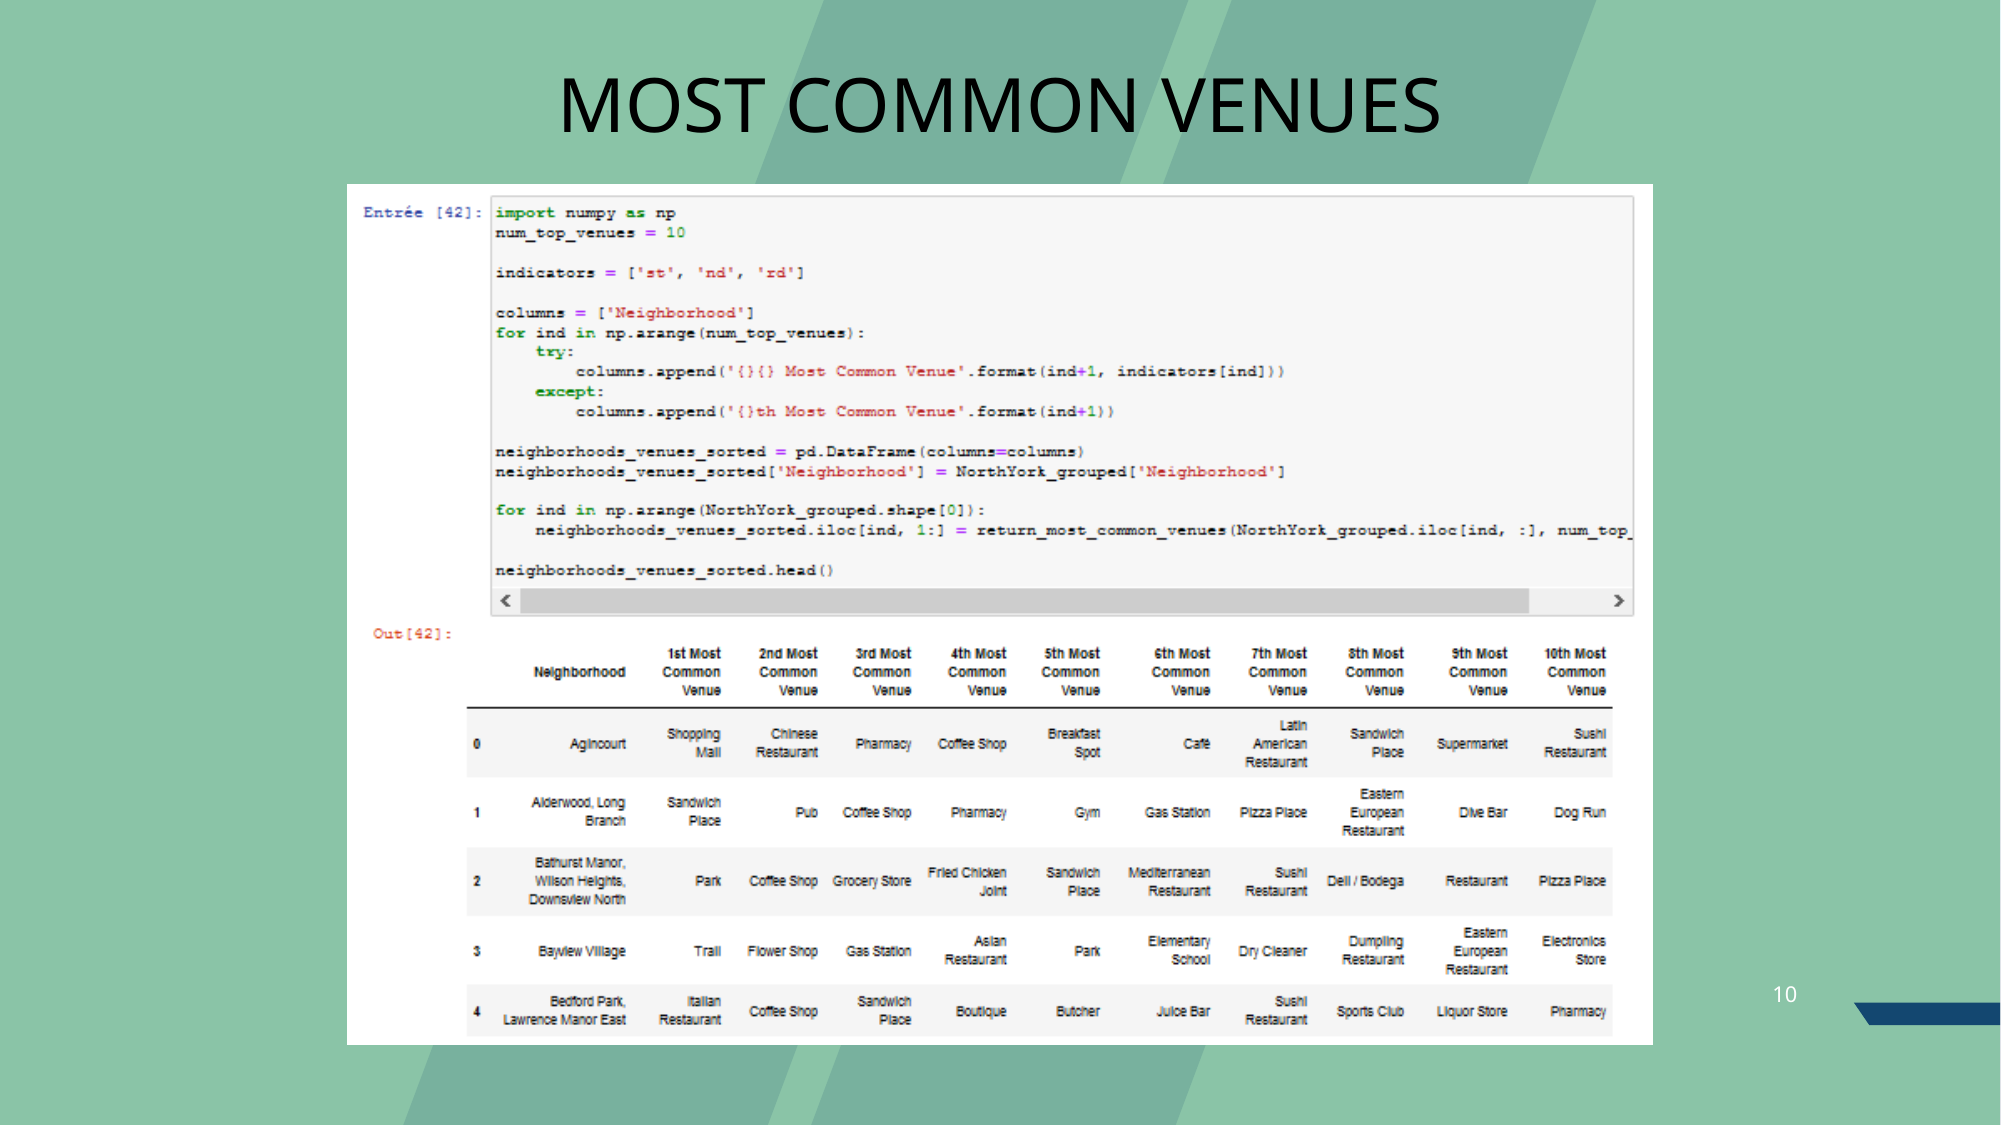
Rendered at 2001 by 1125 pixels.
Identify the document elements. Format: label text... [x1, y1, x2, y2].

slide_number 10 [1685, 965, 1813, 1025]
title Most Common Venues [0, 0, 2000, 218]
picture [346, 184, 1653, 1045]
